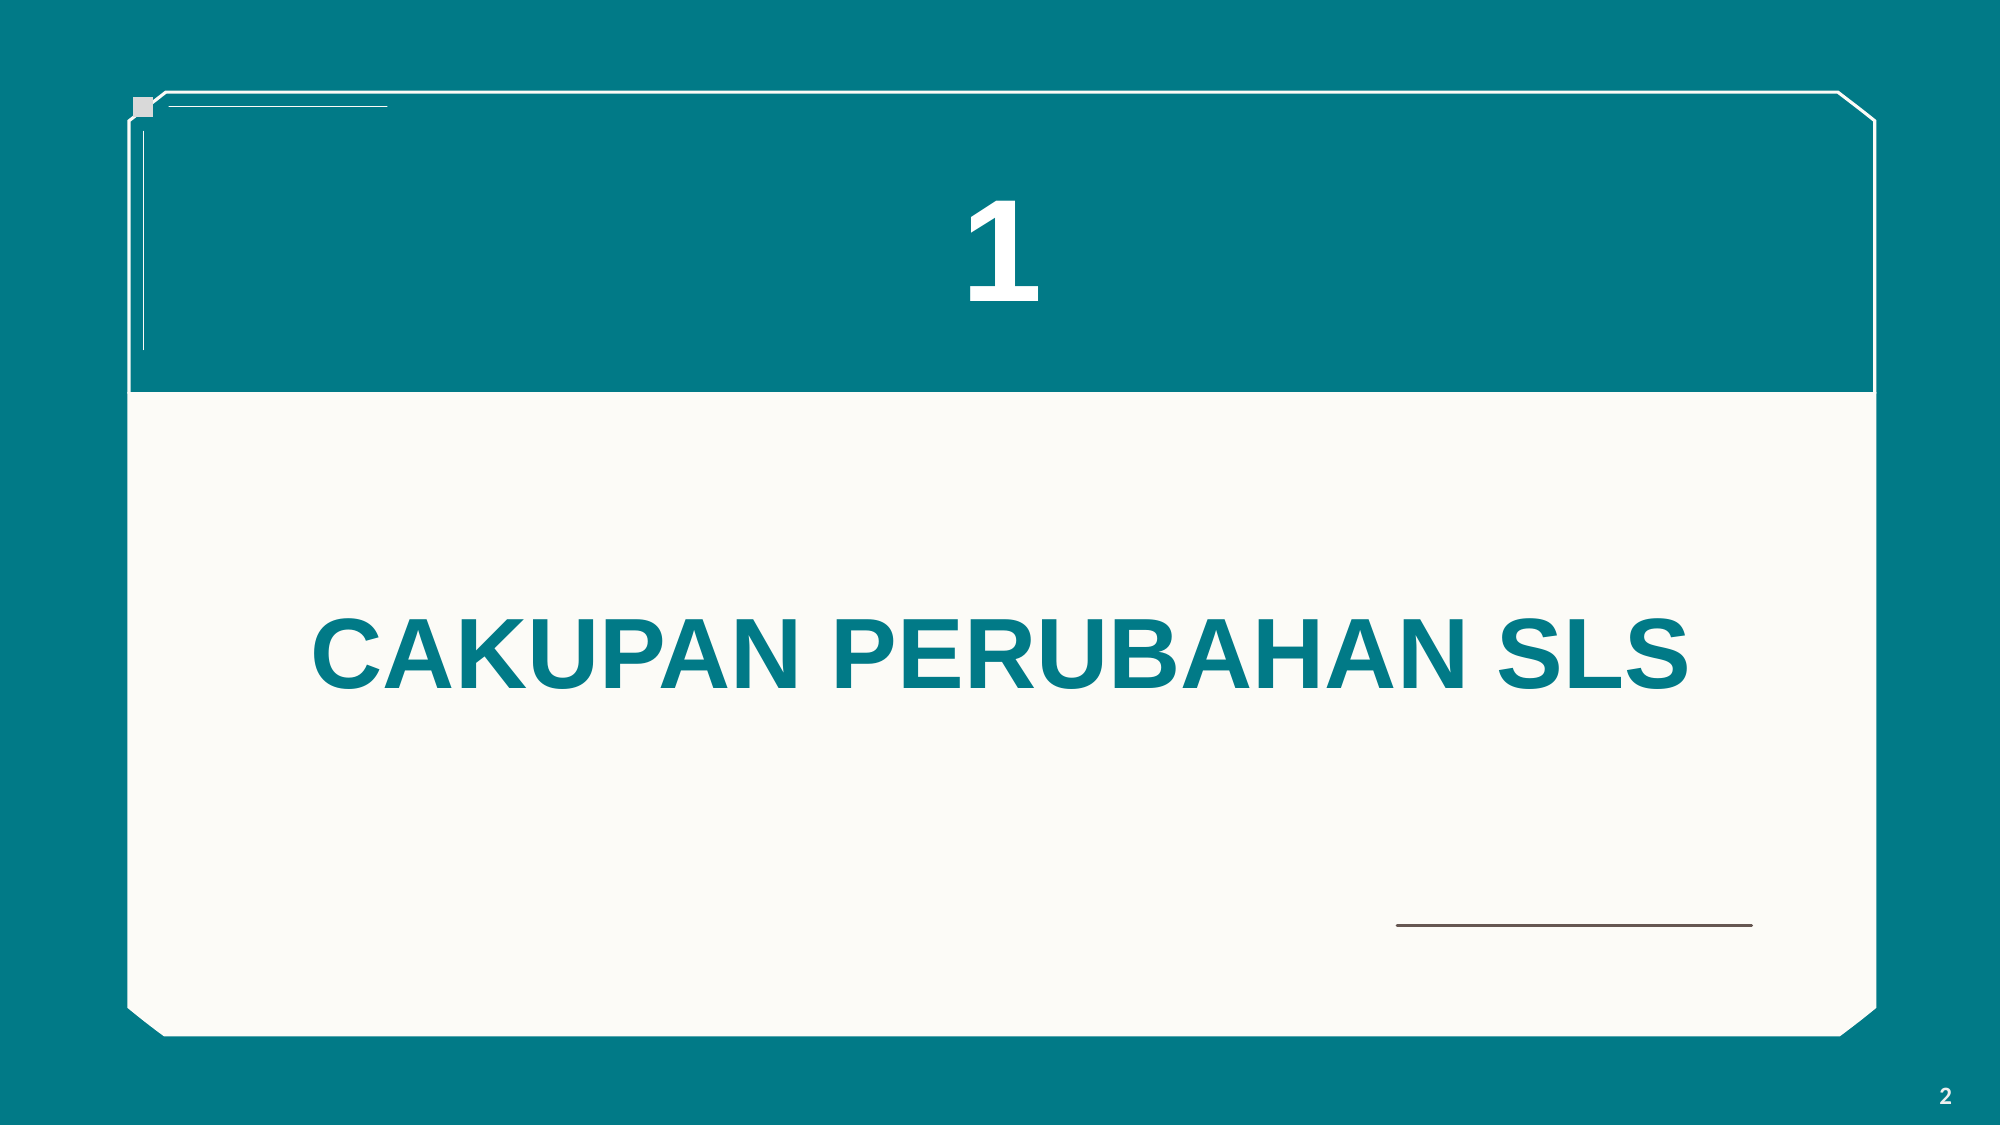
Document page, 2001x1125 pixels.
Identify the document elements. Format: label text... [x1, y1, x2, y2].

slide_number 2 [1896, 1065, 1968, 1125]
text_box 1 [802, 147, 1202, 338]
text_box [133, 97, 153, 117]
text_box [109, 393, 1894, 1061]
